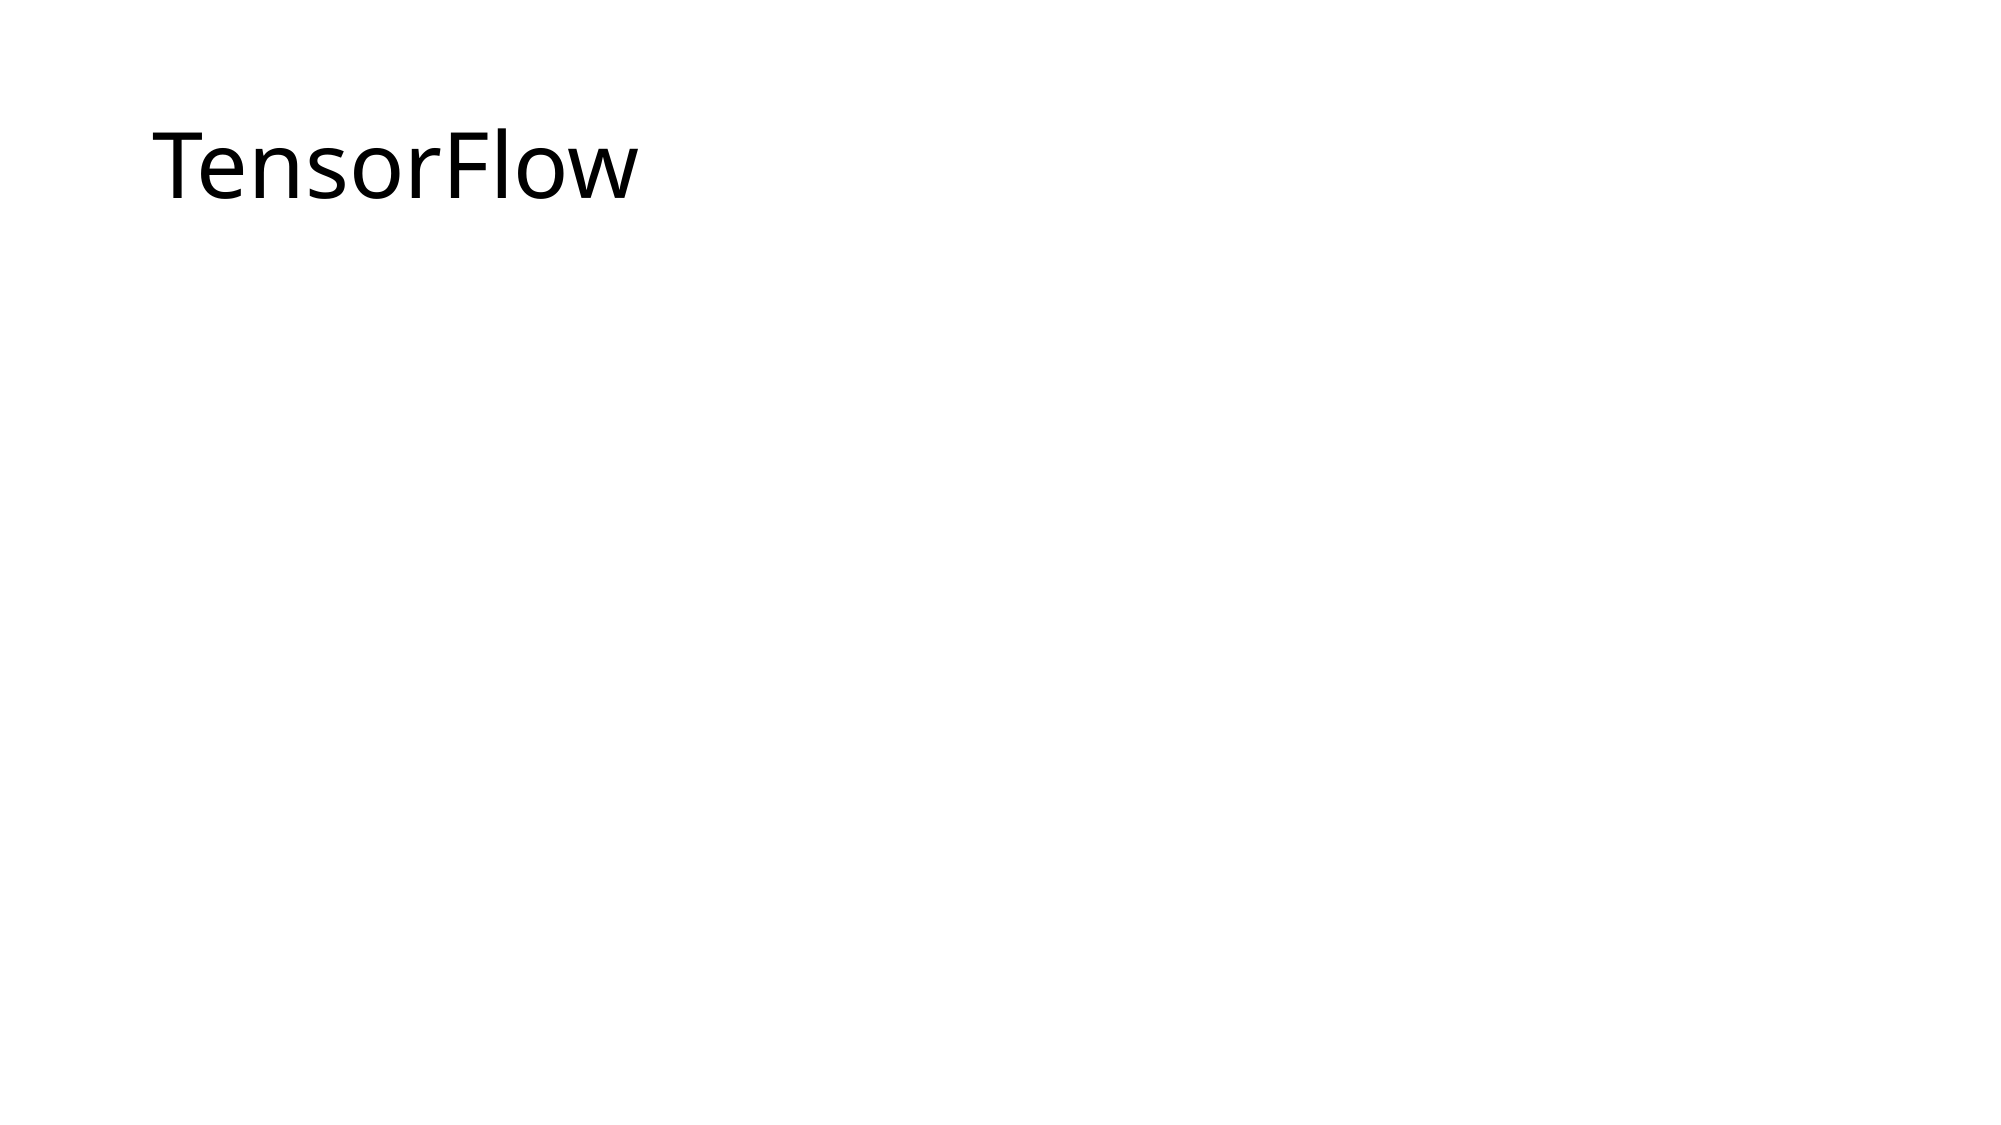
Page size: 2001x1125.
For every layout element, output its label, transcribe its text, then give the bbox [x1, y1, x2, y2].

title TensorFlow [137, 59, 1863, 278]
